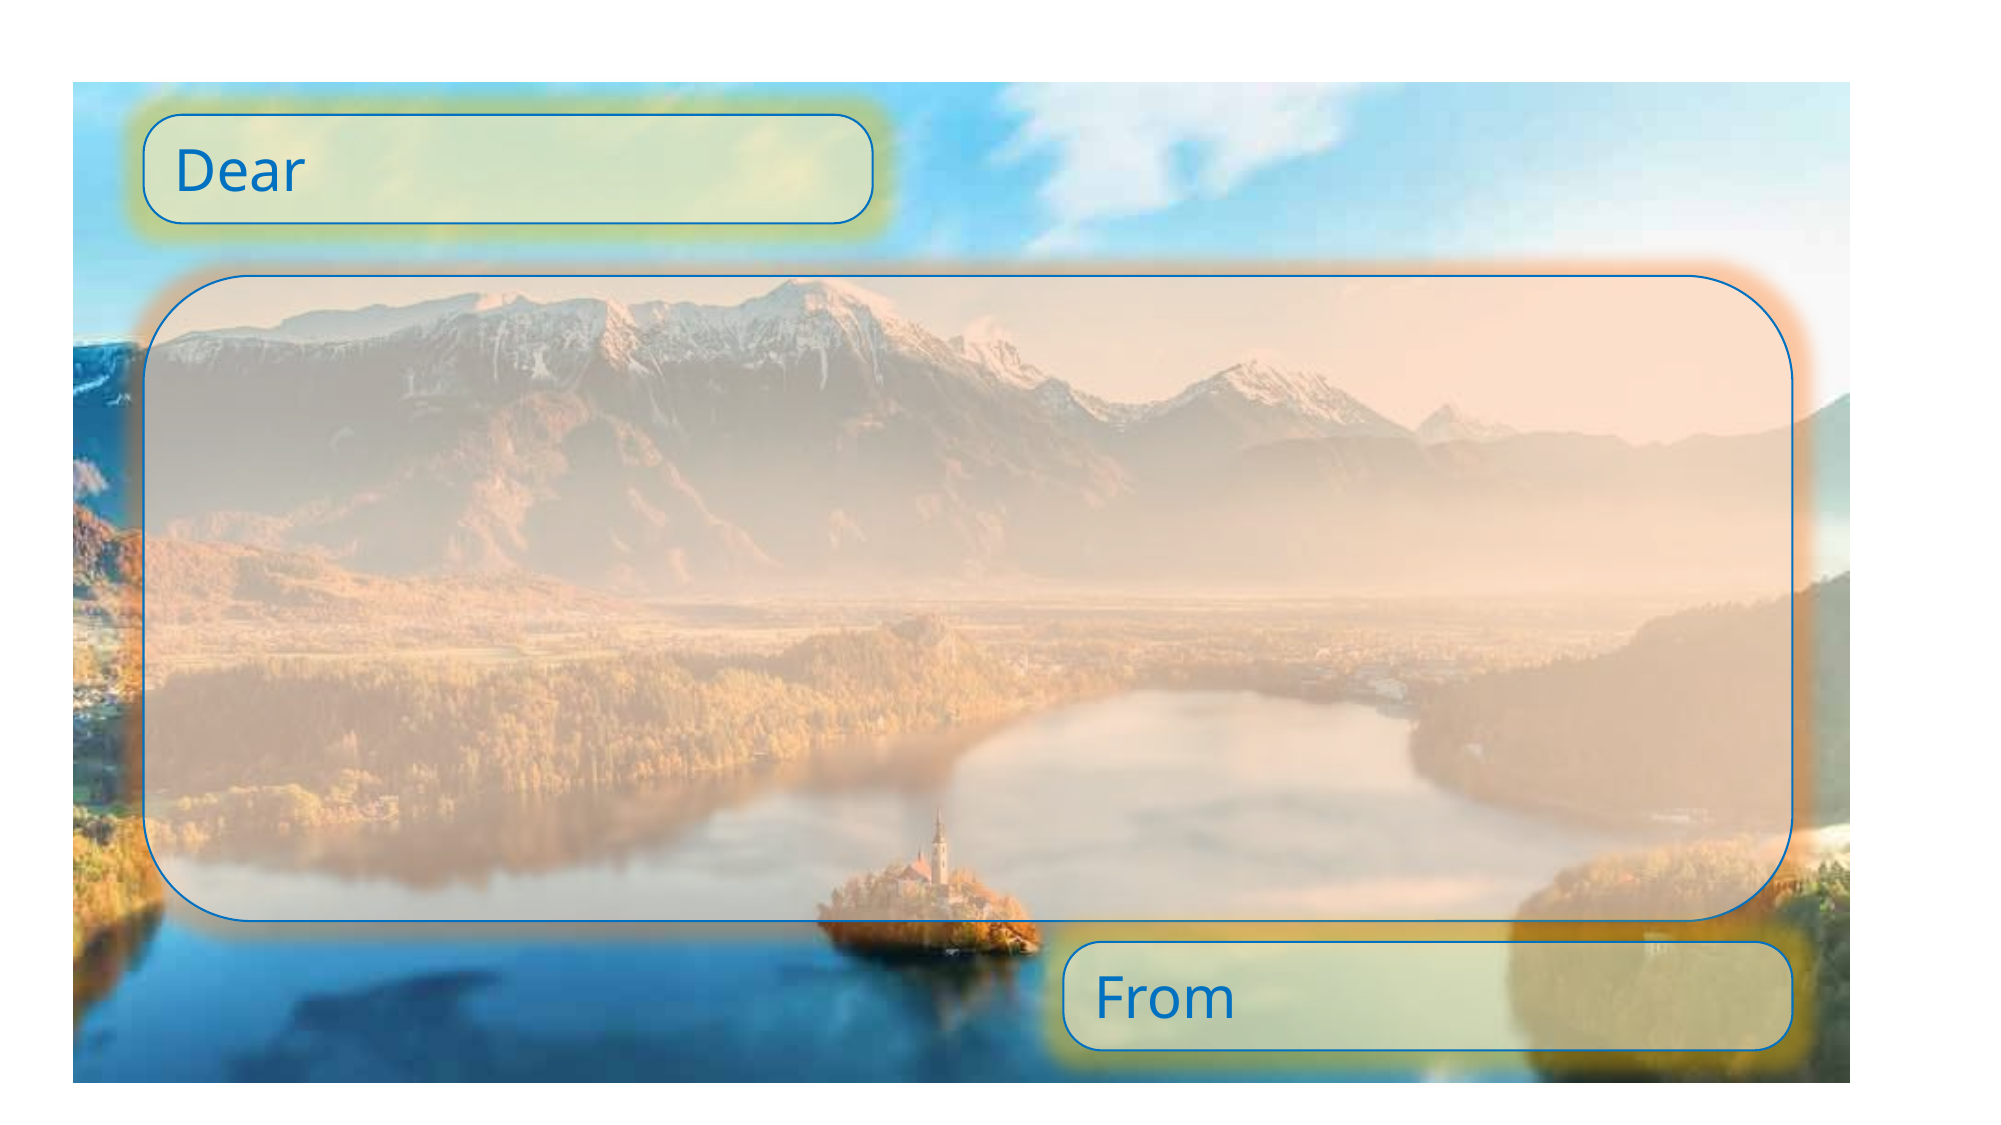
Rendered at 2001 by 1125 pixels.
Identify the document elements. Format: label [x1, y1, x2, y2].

text_box [73, 82, 1850, 1083]
